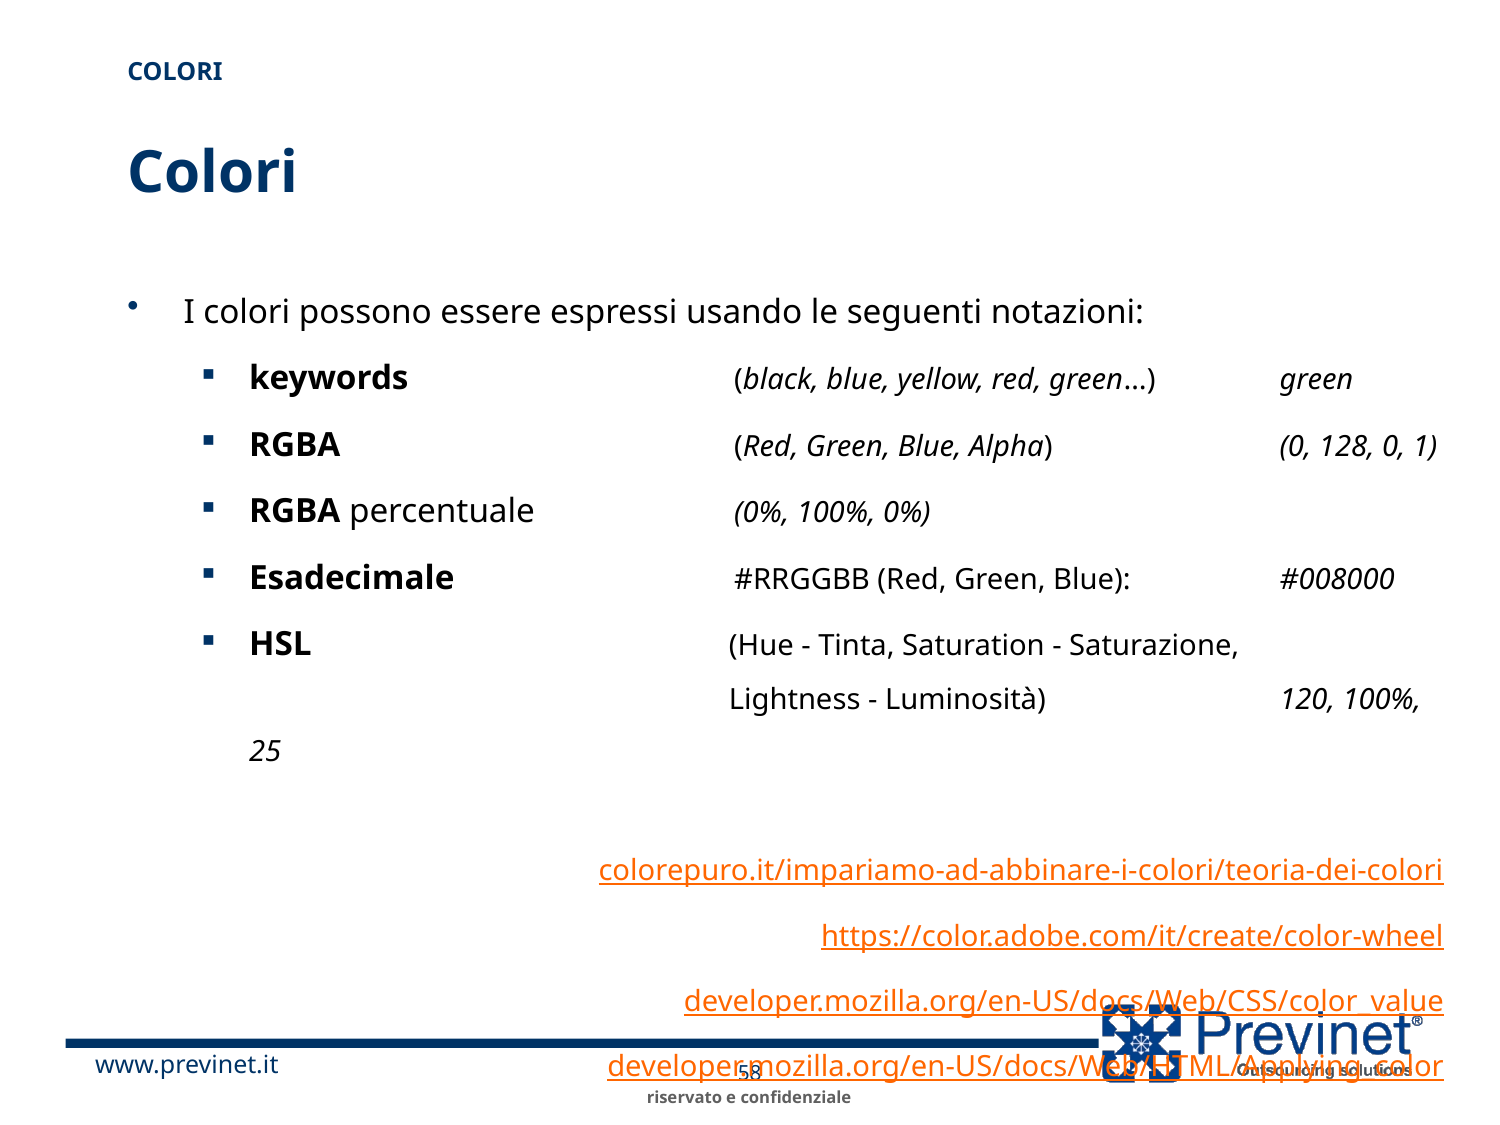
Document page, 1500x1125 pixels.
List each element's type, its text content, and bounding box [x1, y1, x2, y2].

text_box Colori [112, 0, 1388, 164]
text_box I colori possono essere espressi usando le seguenti notazioni: keywords (black, blue, yellow, red, green…) green RGBA (Red, Green, Blue, Alpha) (0, 128, 0, 1) RGBA percentuale (0%, 100%, 0%) Esadecimale #RRGGBB (Red, Green, Blue): #008000 HSL (Hue - Tinta, Saturation - Saturazione, Lightness - Luminosità) 120, 100%, 25 colorepuro.it/impariamo-ad-abbinare-i-colori/teoria-dei-colori https://color.adobe.com/it/create/color-wheel developer.mozilla.org/en-US/docs/Web/CSS/color_value developer.mozilla.org/en-US/docs/Web/HTML/Applying_color [112, 262, 1459, 905]
picture [1099, 999, 1438, 1087]
text_box [112, 905, 1459, 976]
title Colori [112, 164, 1388, 262]
